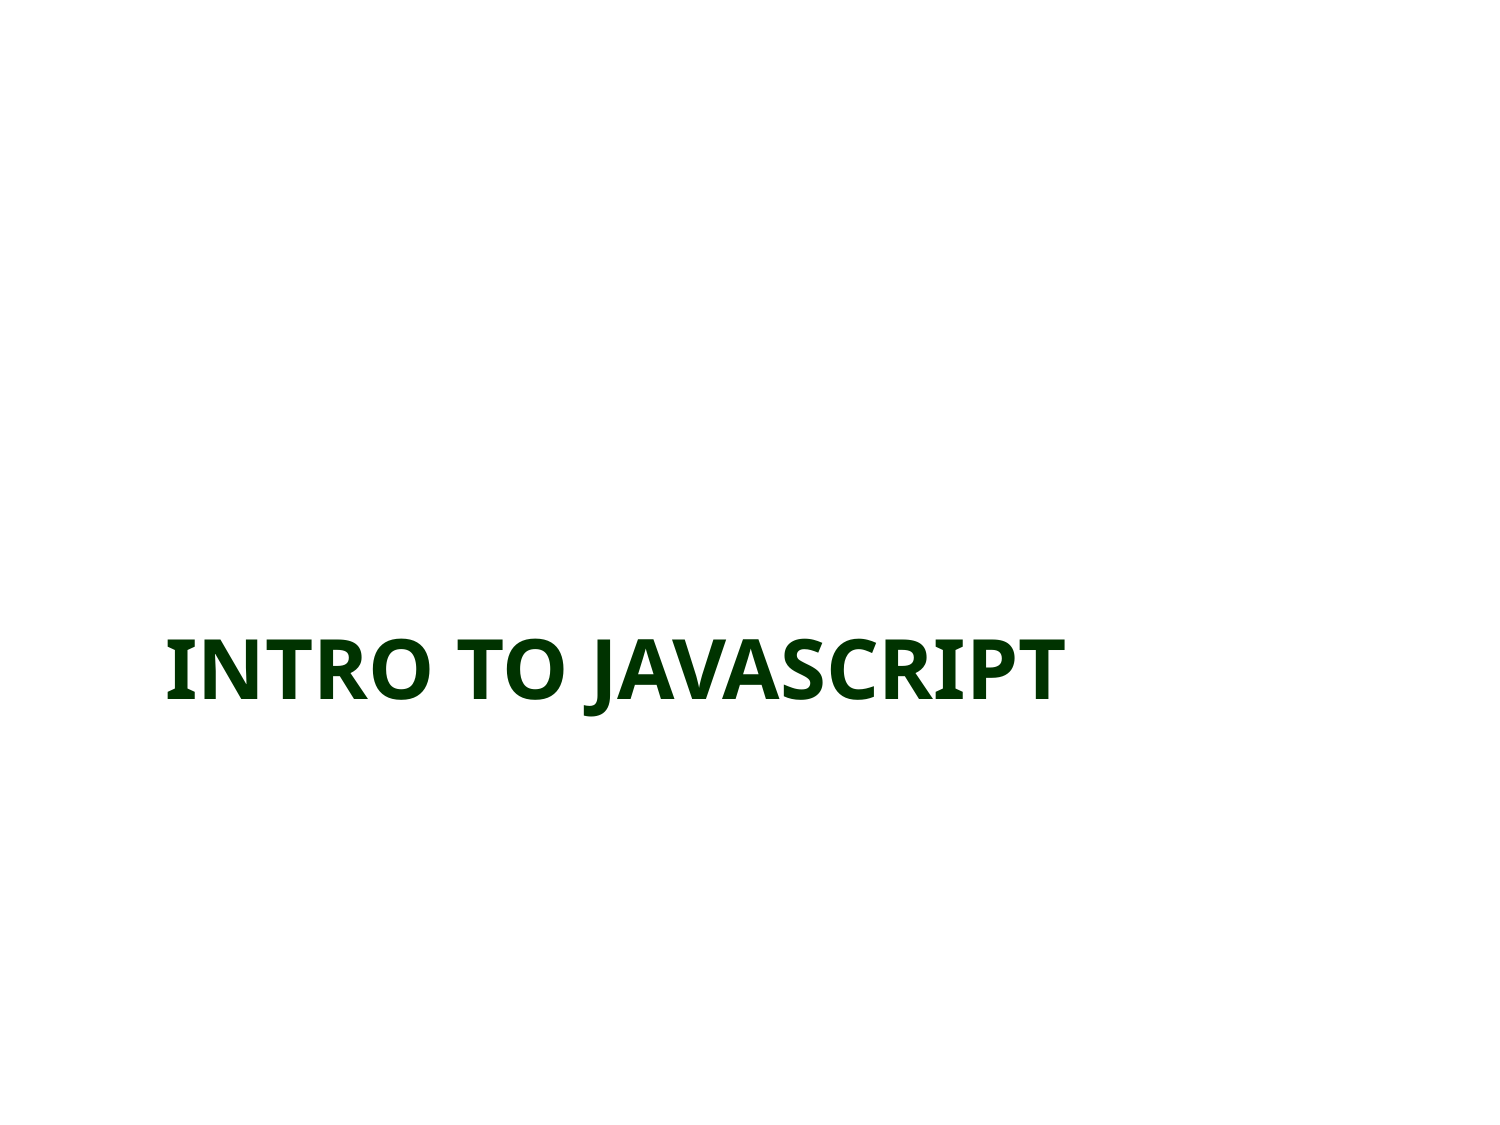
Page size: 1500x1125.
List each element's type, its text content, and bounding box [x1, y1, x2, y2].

title Intro to JavaScript [150, 500, 1463, 724]
